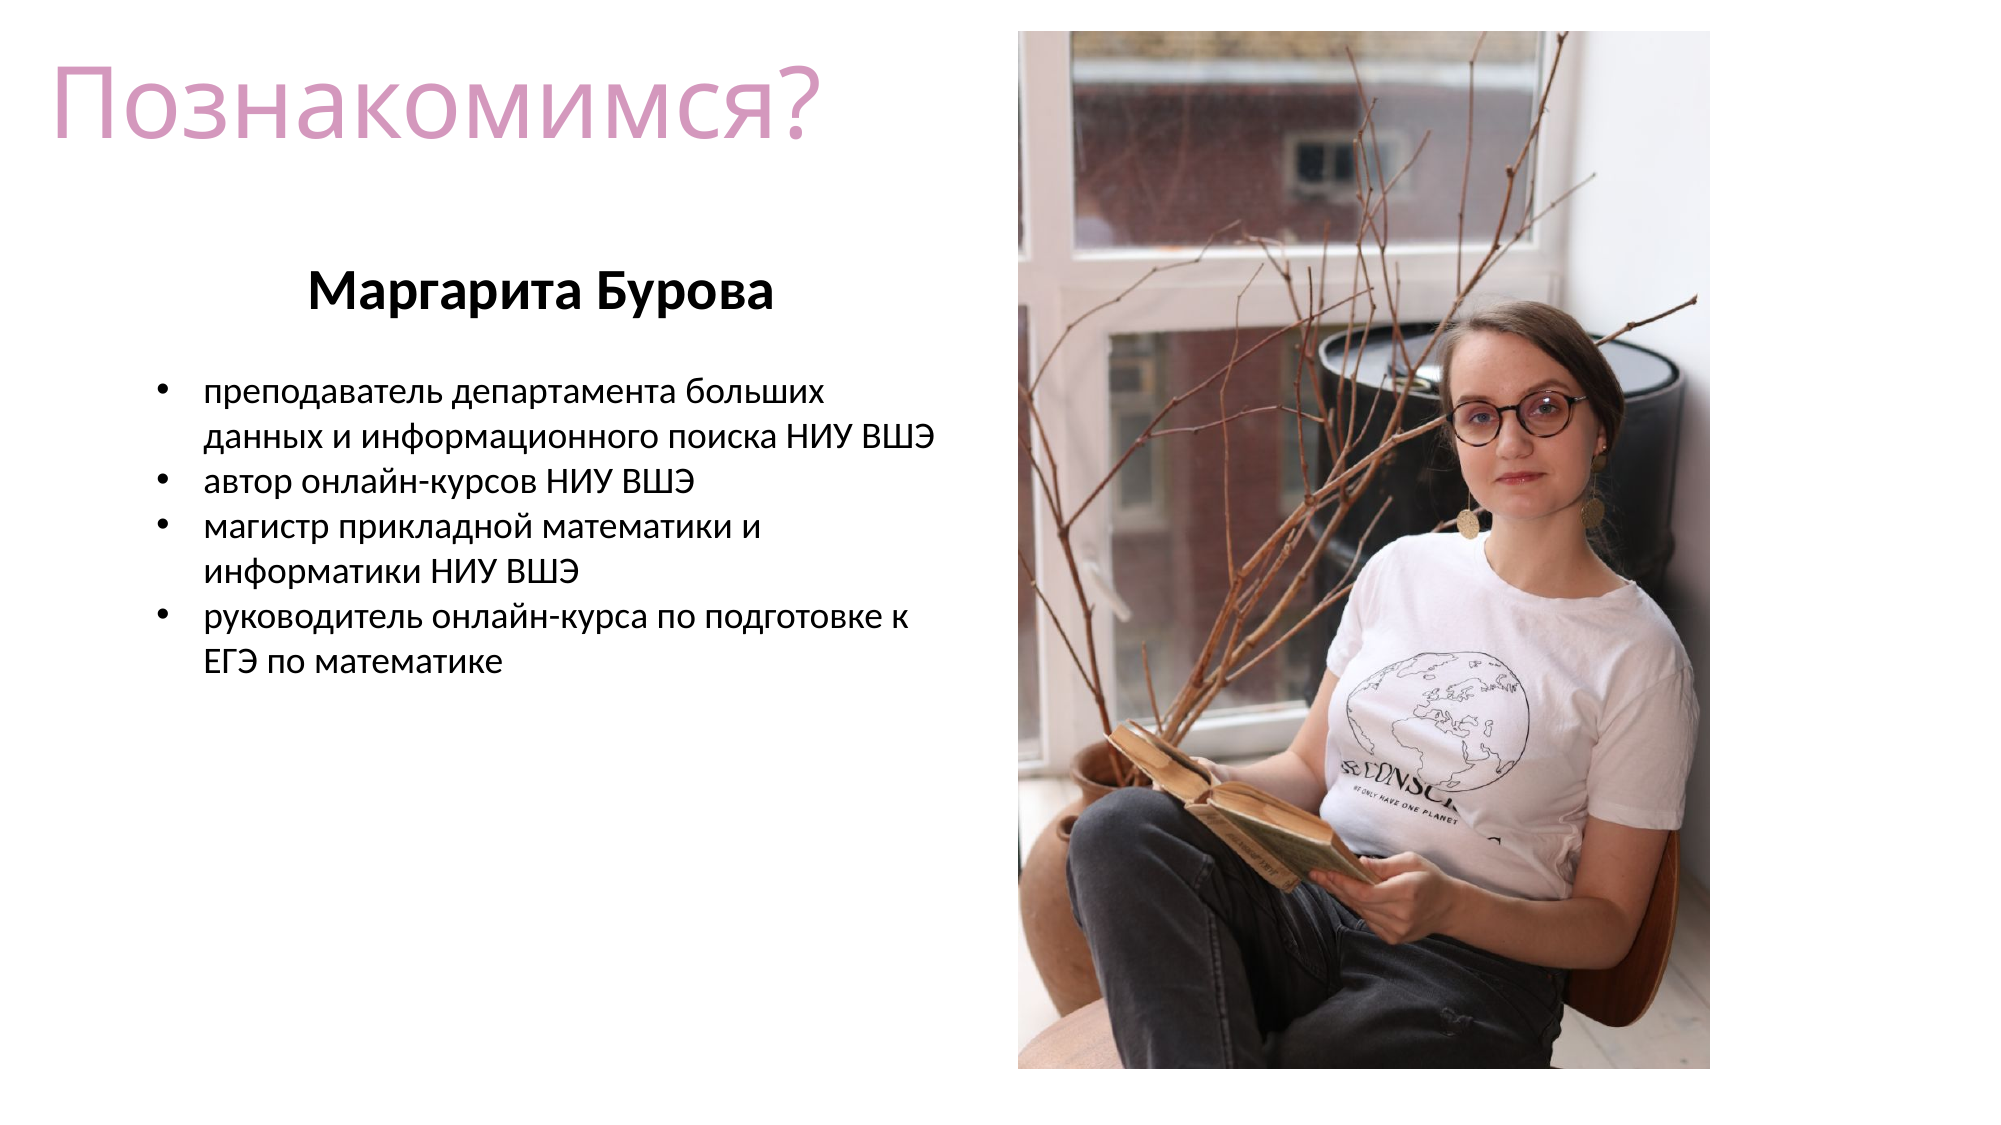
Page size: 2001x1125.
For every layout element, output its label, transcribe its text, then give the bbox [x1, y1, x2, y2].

text_box Познакомимся? [33, 31, 987, 167]
text_box Маргарита Бурова преподаватель департамента больших данных и информационного поиска НИУ ВШЭ автор онлайн-курсов НИУ ВШЭ магистр прикладной математики и информатики НИУ ВШЭ руководитель онлайн-курса по подготовке к ЕГЭ по математике [141, 243, 955, 689]
picture [1018, 31, 1710, 1069]
